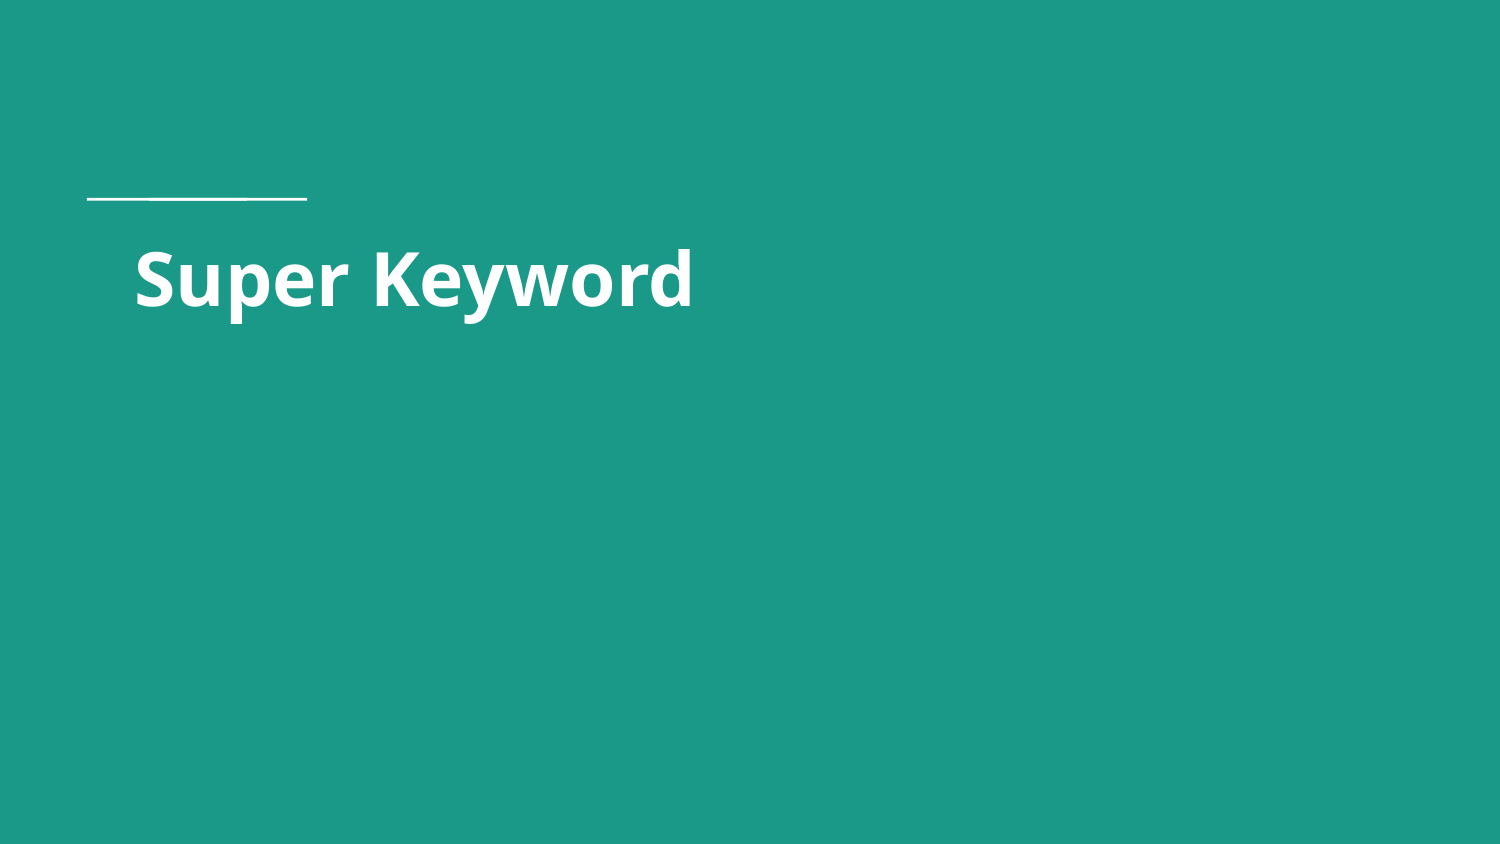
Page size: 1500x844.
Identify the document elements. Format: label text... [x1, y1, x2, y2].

title Super Keyword [119, 216, 1381, 466]
